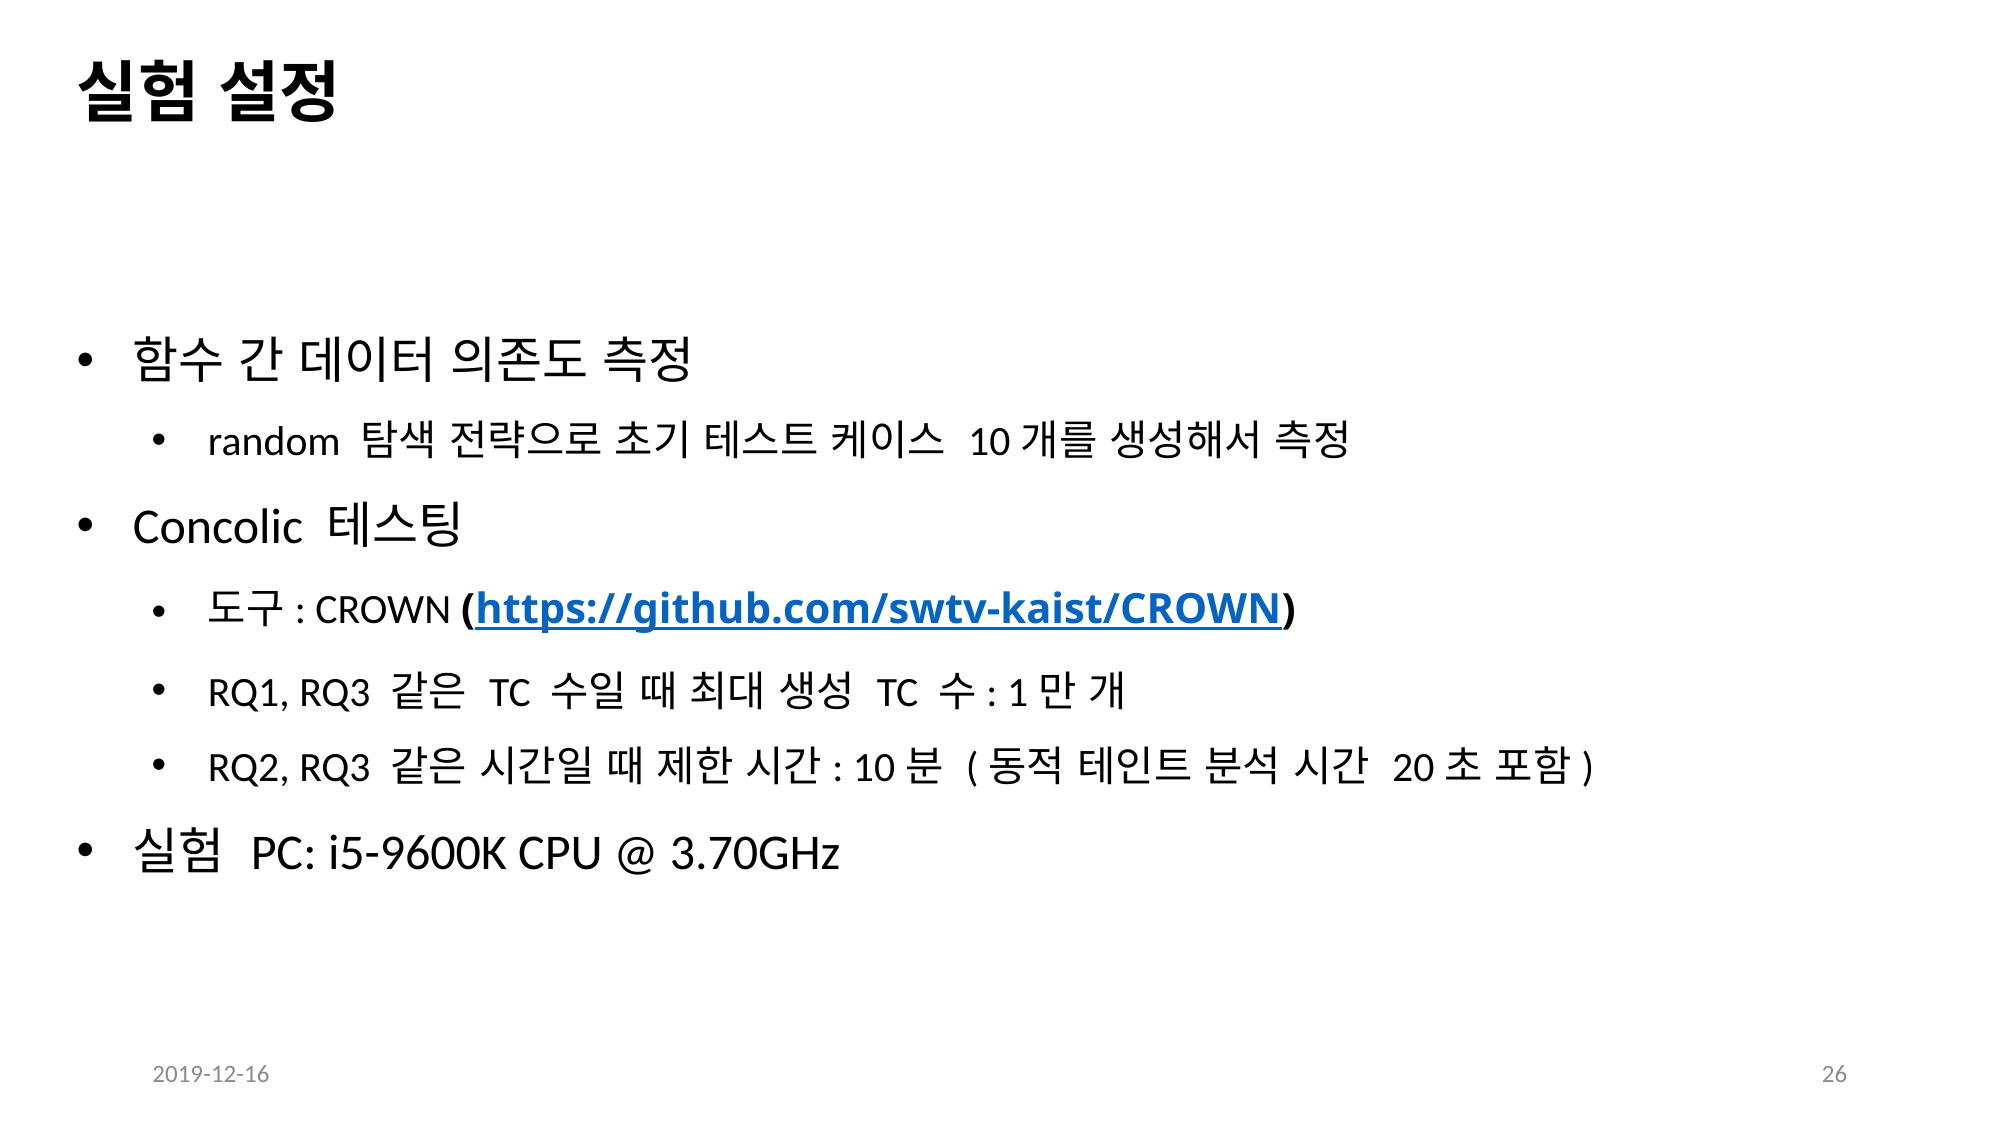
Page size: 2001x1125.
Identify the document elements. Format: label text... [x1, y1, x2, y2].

slide_number 26 [1412, 1042, 1863, 1103]
text_box 함수 간 데이터 의존도 측정 random 탐색 전략으로 초기 테스트 케이스 10개를 생성해서 측정 Concolic 테스팅 도구: CROWN (https://github.com/swtv-kaist/CROWN) RQ1, RQ3 같은 TC 수일 때 최대 생성 TC 수: 1만 개 RQ2, RQ3 같은 시간일 때 제한 시간: 10분 (동적 테인트 분석 시간 20초 포함) 실험 PC: i5-9600K CPU @ 3.70GHz [61, 291, 1929, 887]
text_box 실험 설정 [61, 56, 1529, 124]
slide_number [137, 1042, 588, 1103]
